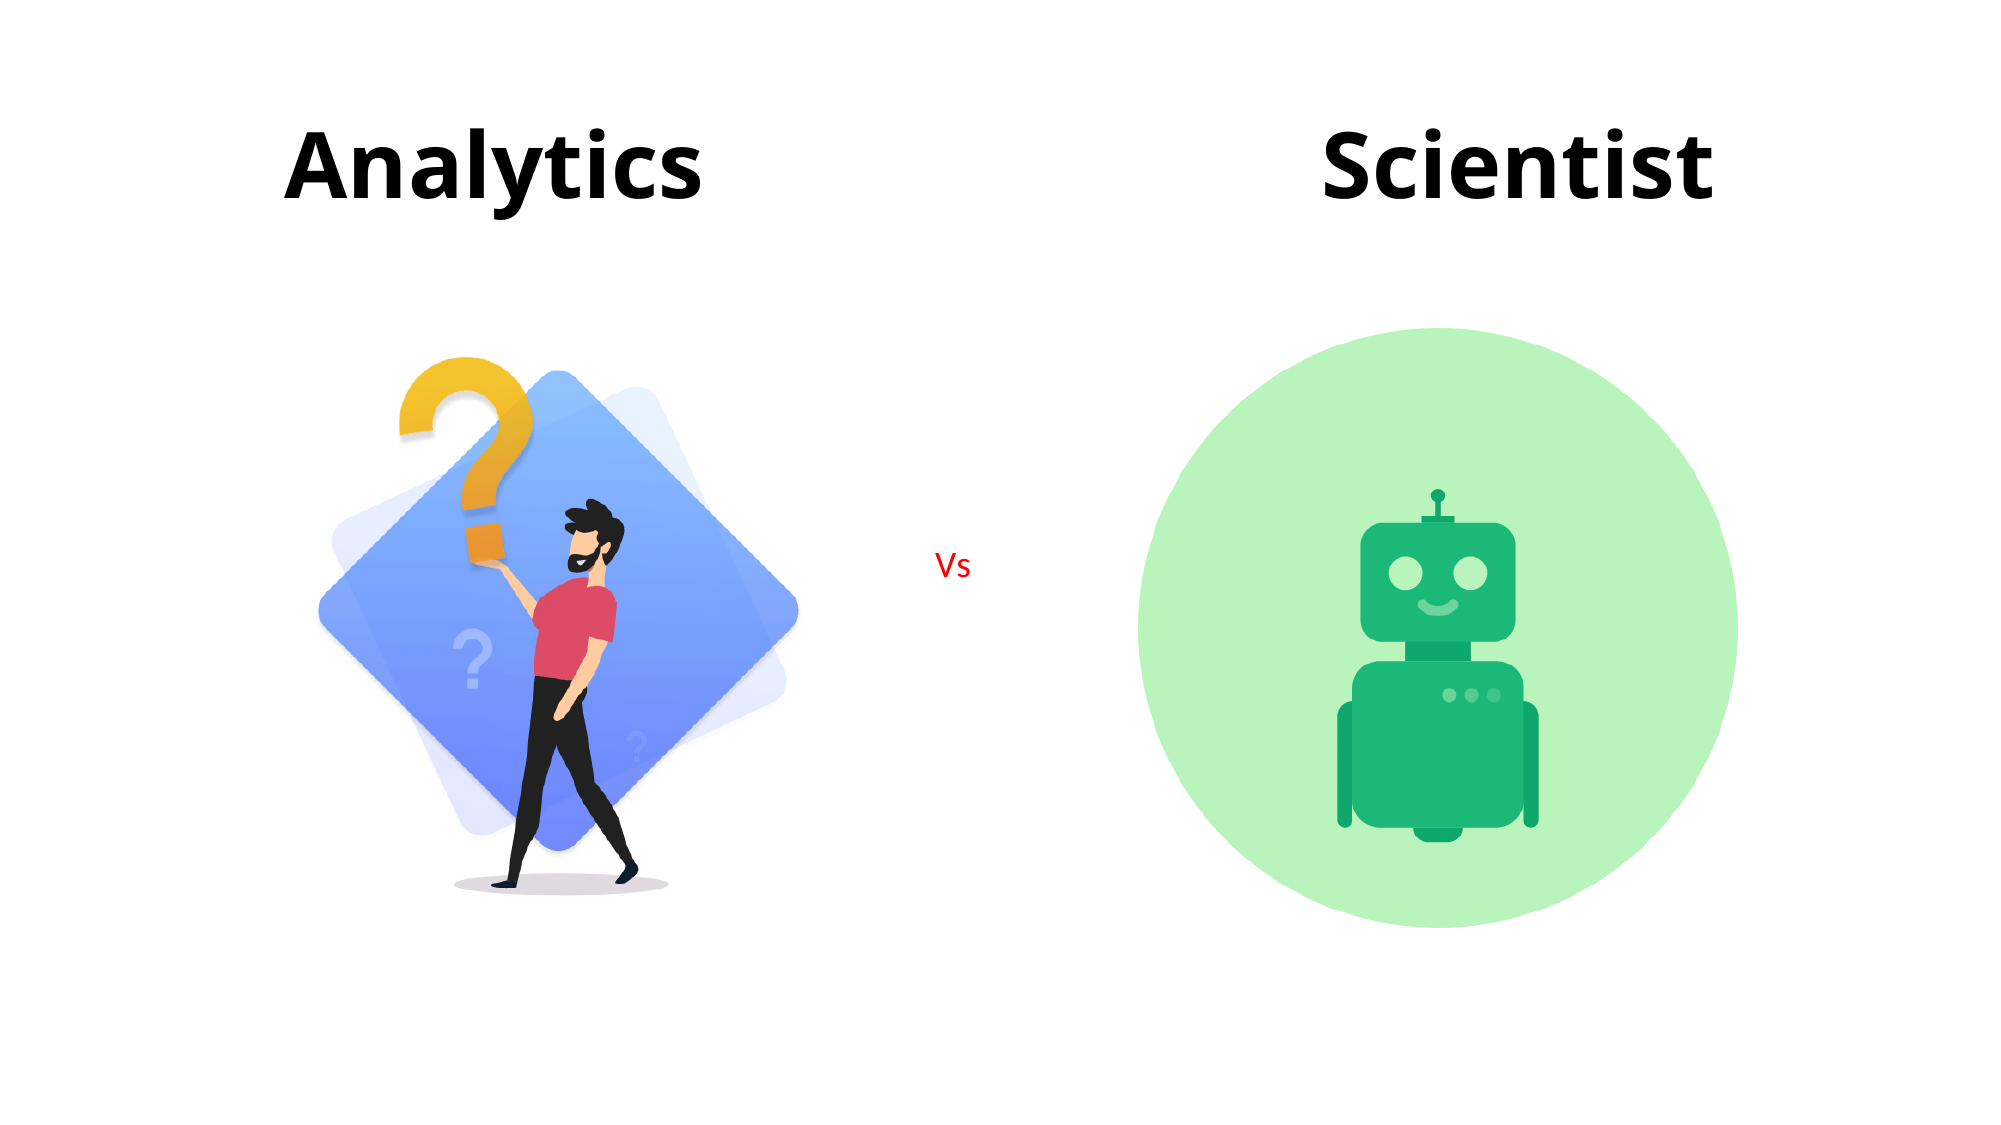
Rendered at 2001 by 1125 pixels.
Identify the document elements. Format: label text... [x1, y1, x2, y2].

picture [1129, 320, 1745, 935]
picture [283, 352, 833, 902]
text_box Vs [849, 532, 1057, 592]
title Analytics Scientist [137, 59, 1863, 278]
